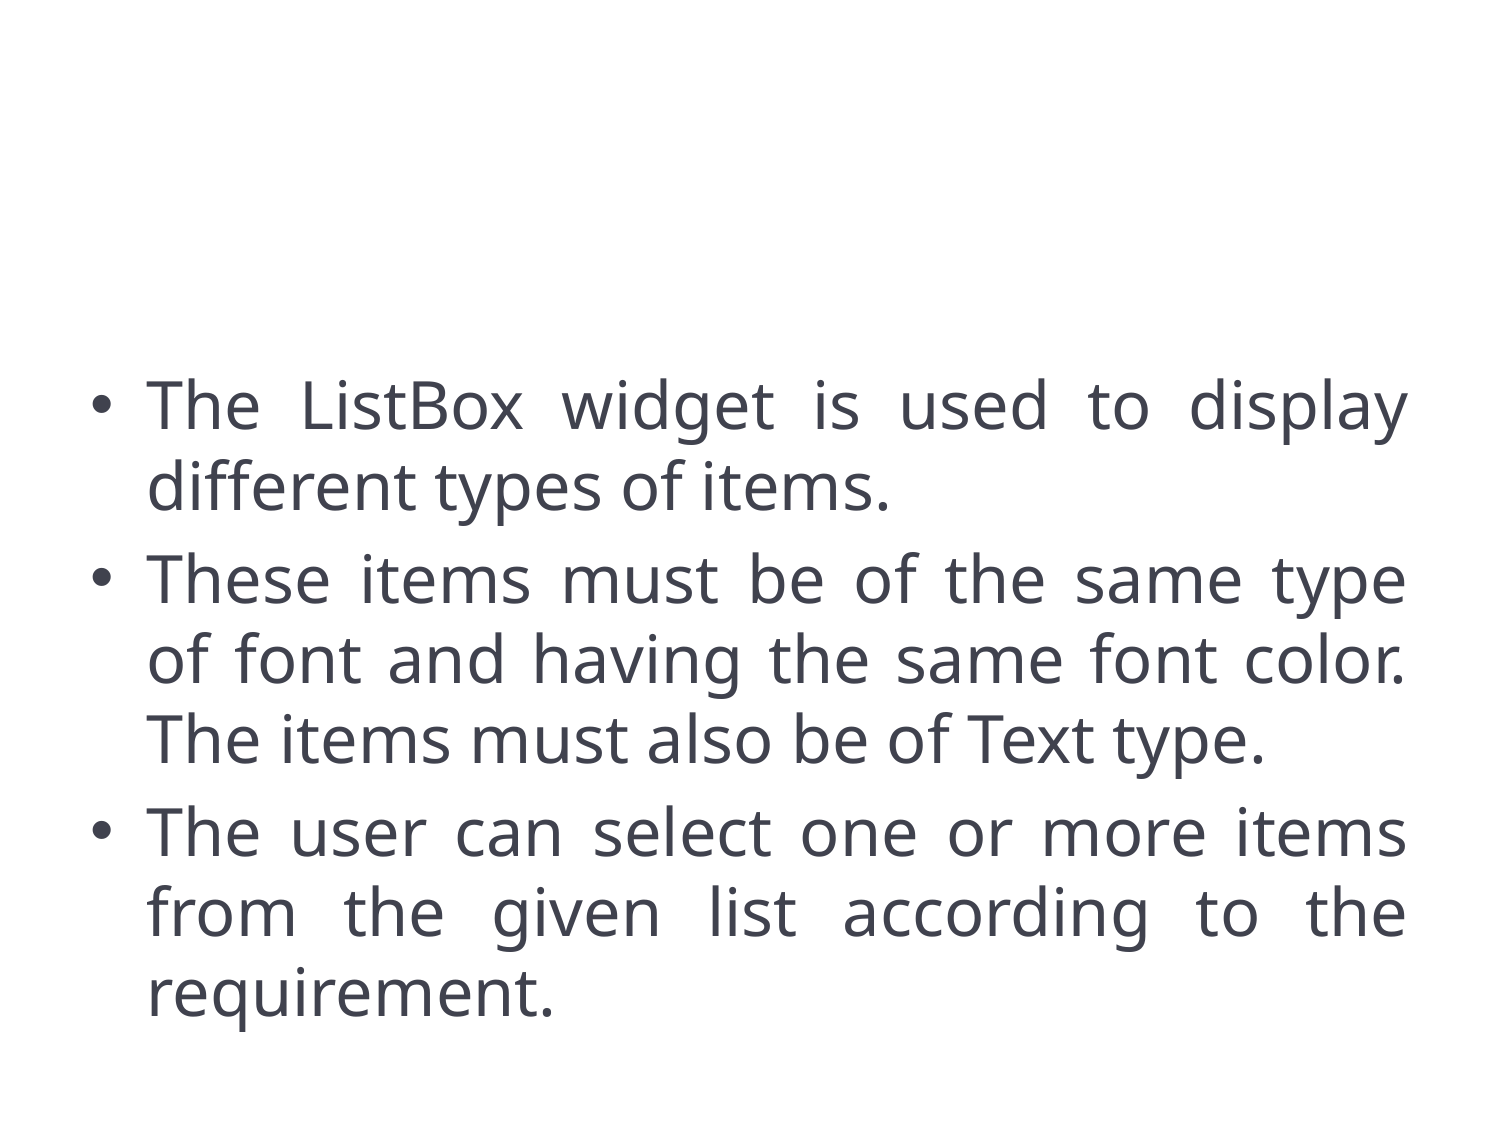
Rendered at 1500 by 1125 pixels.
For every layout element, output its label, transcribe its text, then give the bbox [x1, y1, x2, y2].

list The ListBox widget is used to display different types of items. These items must be of the same type of font and having the same font color. The items must also be of Text type. The user can select one or more items from the given list according to the requirement. [75, 262, 1425, 1005]
